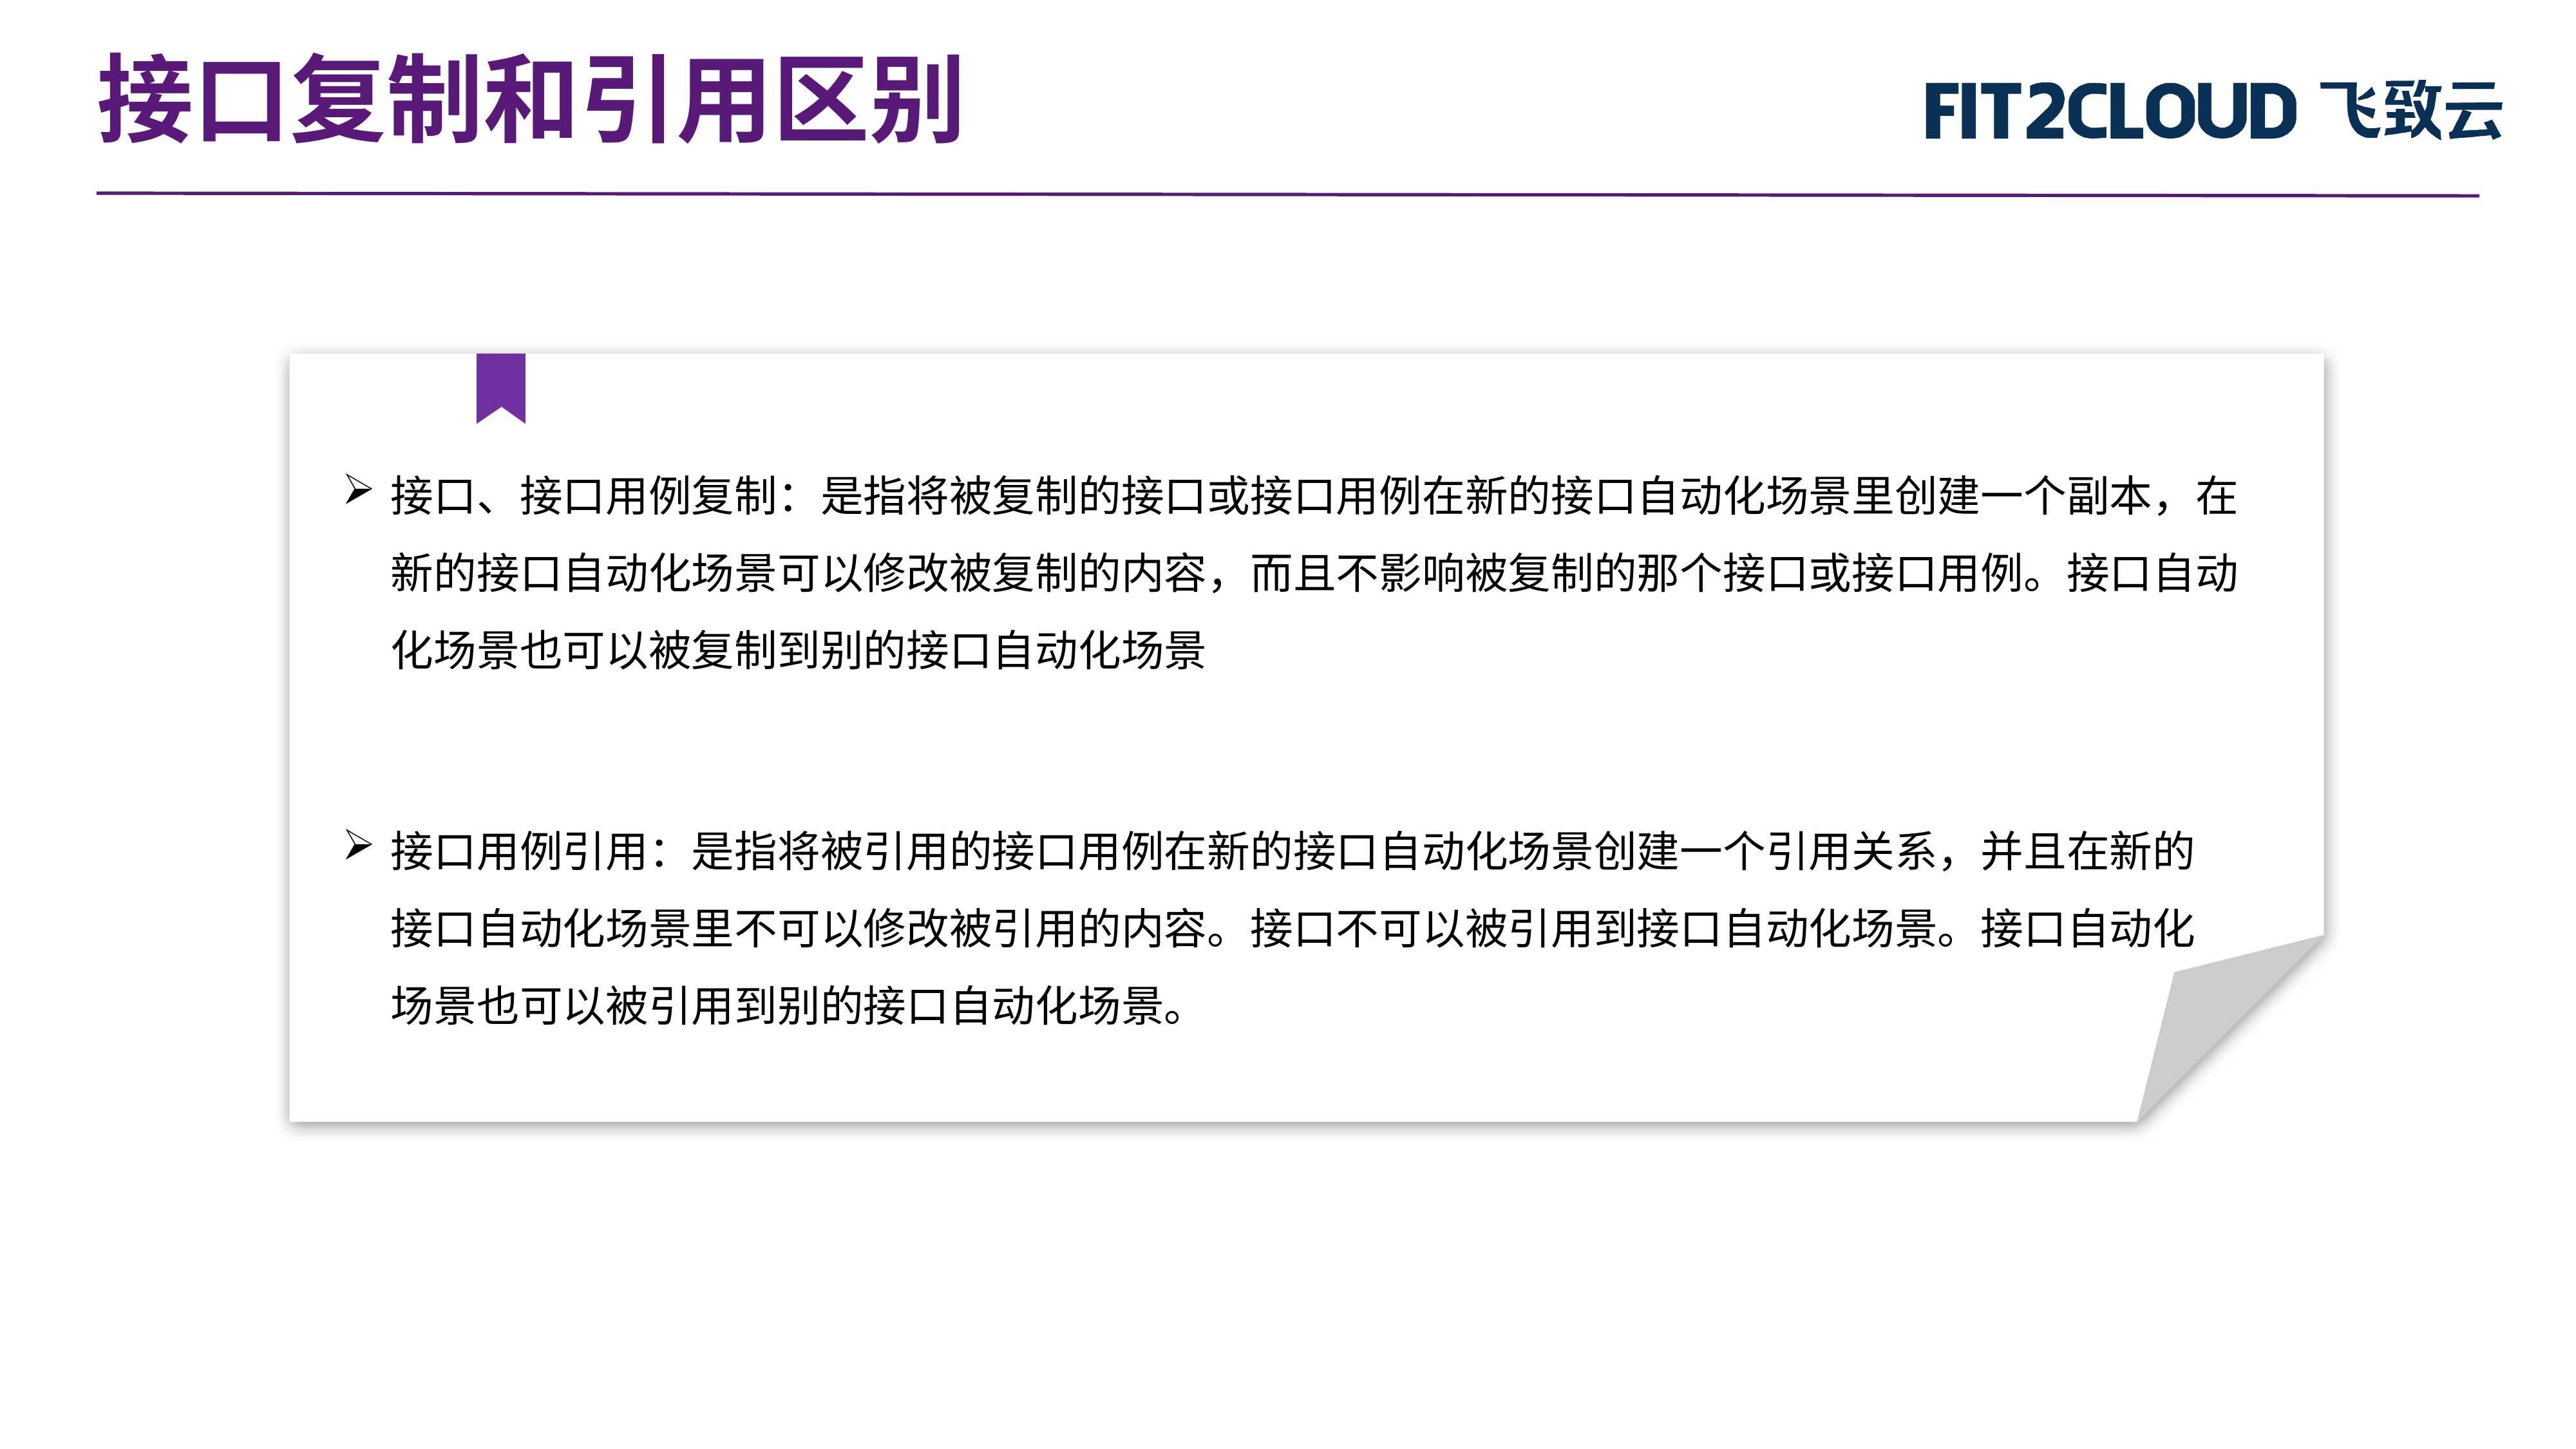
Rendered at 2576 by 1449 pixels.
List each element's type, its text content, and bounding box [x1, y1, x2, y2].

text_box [335, 435, 2278, 1040]
text_box 接口复制和引用区别 [97, 32, 1937, 161]
picture [1937, 80, 2503, 140]
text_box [96, 193, 2480, 196]
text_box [289, 353, 2324, 1122]
